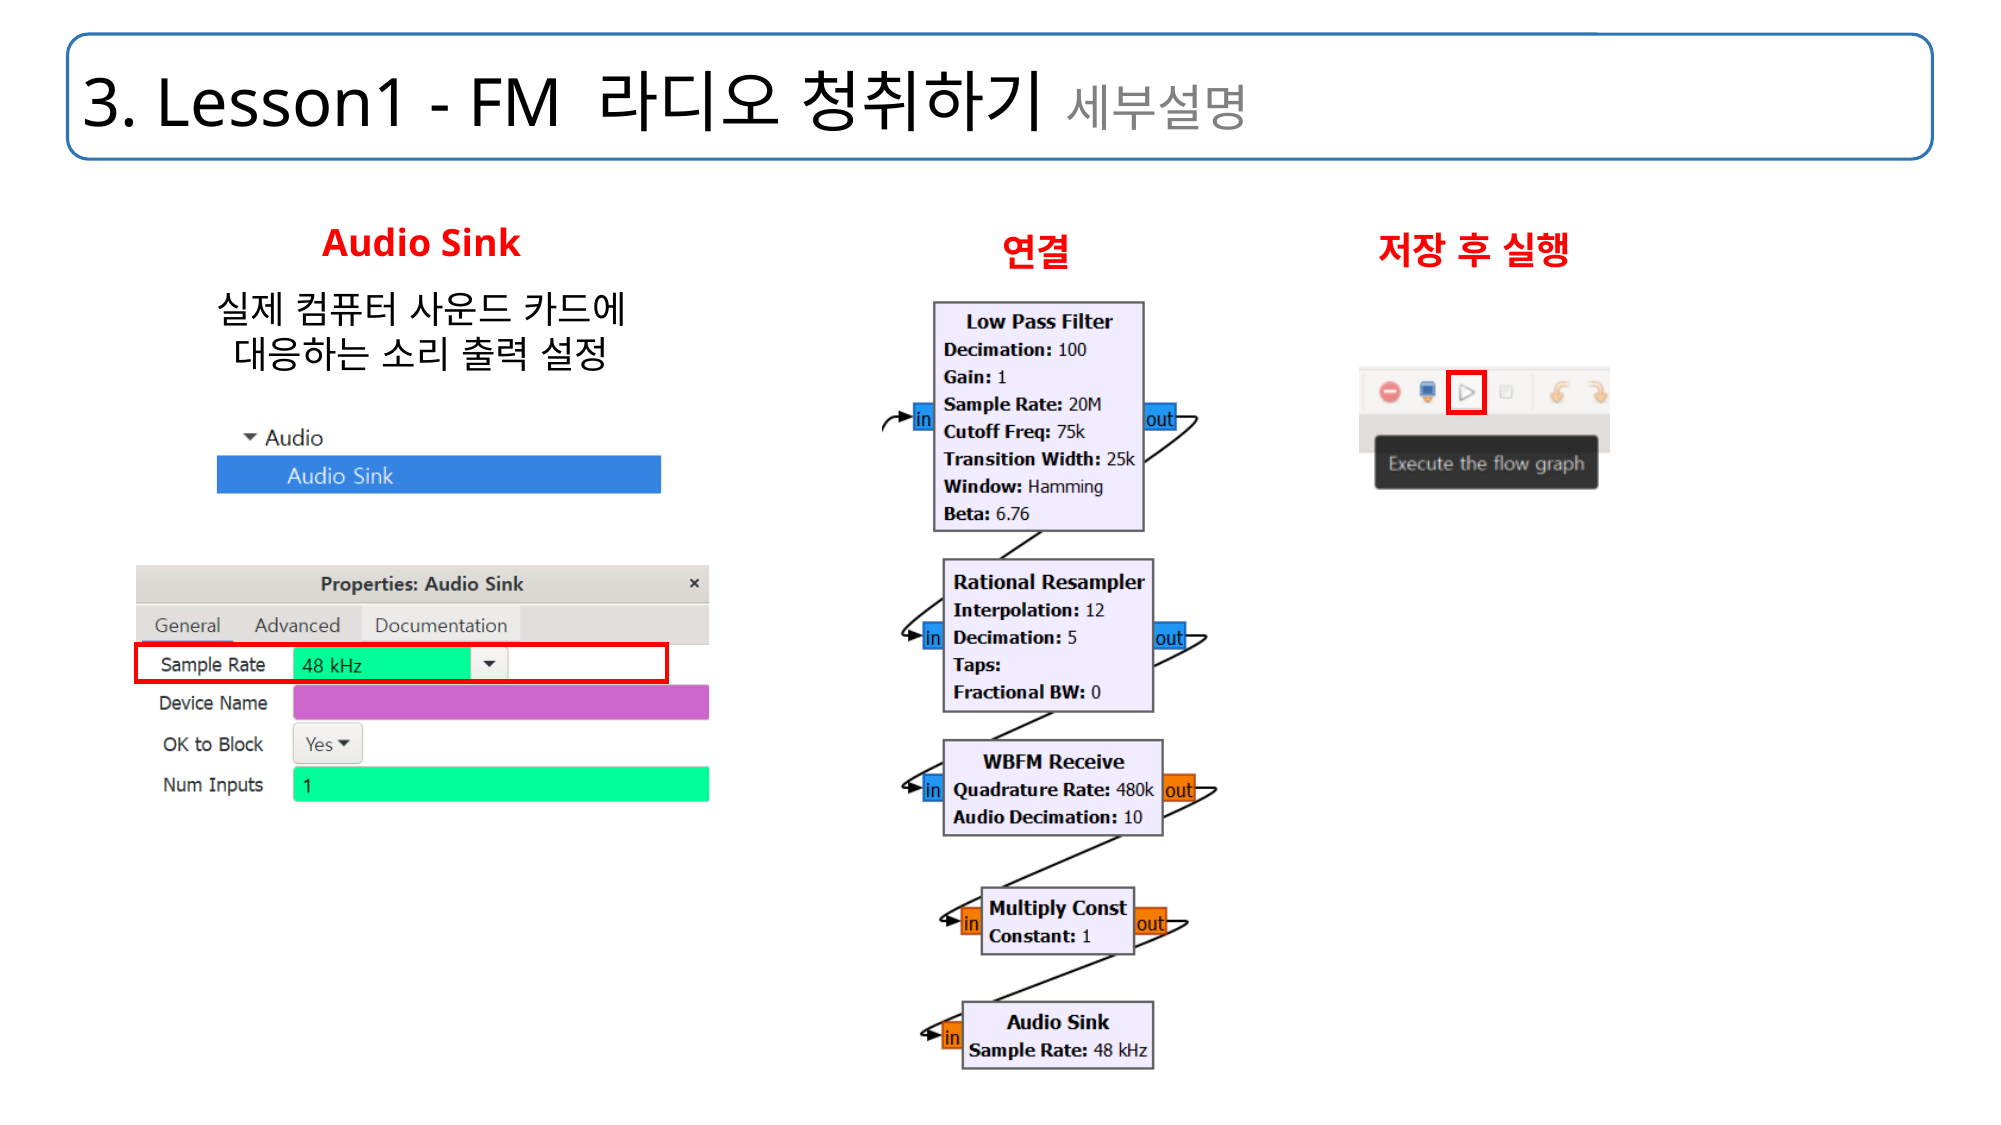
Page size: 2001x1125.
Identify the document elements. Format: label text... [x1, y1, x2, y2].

picture [136, 565, 710, 833]
picture [216, 420, 662, 501]
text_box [1359, 366, 1610, 501]
text_box 저장 후 실행 [1288, 220, 1661, 280]
picture [882, 292, 1227, 1084]
title 3. Lesson1 - FM 라디오 청취하기 세부설명 [67, 41, 1933, 167]
text_box 실제 컴퓨터 사운드 카드에 대응하는 소리 출력 설정 [174, 278, 669, 384]
text_box 연결 [986, 222, 1098, 282]
text_box Audio Sink [242, 211, 601, 272]
